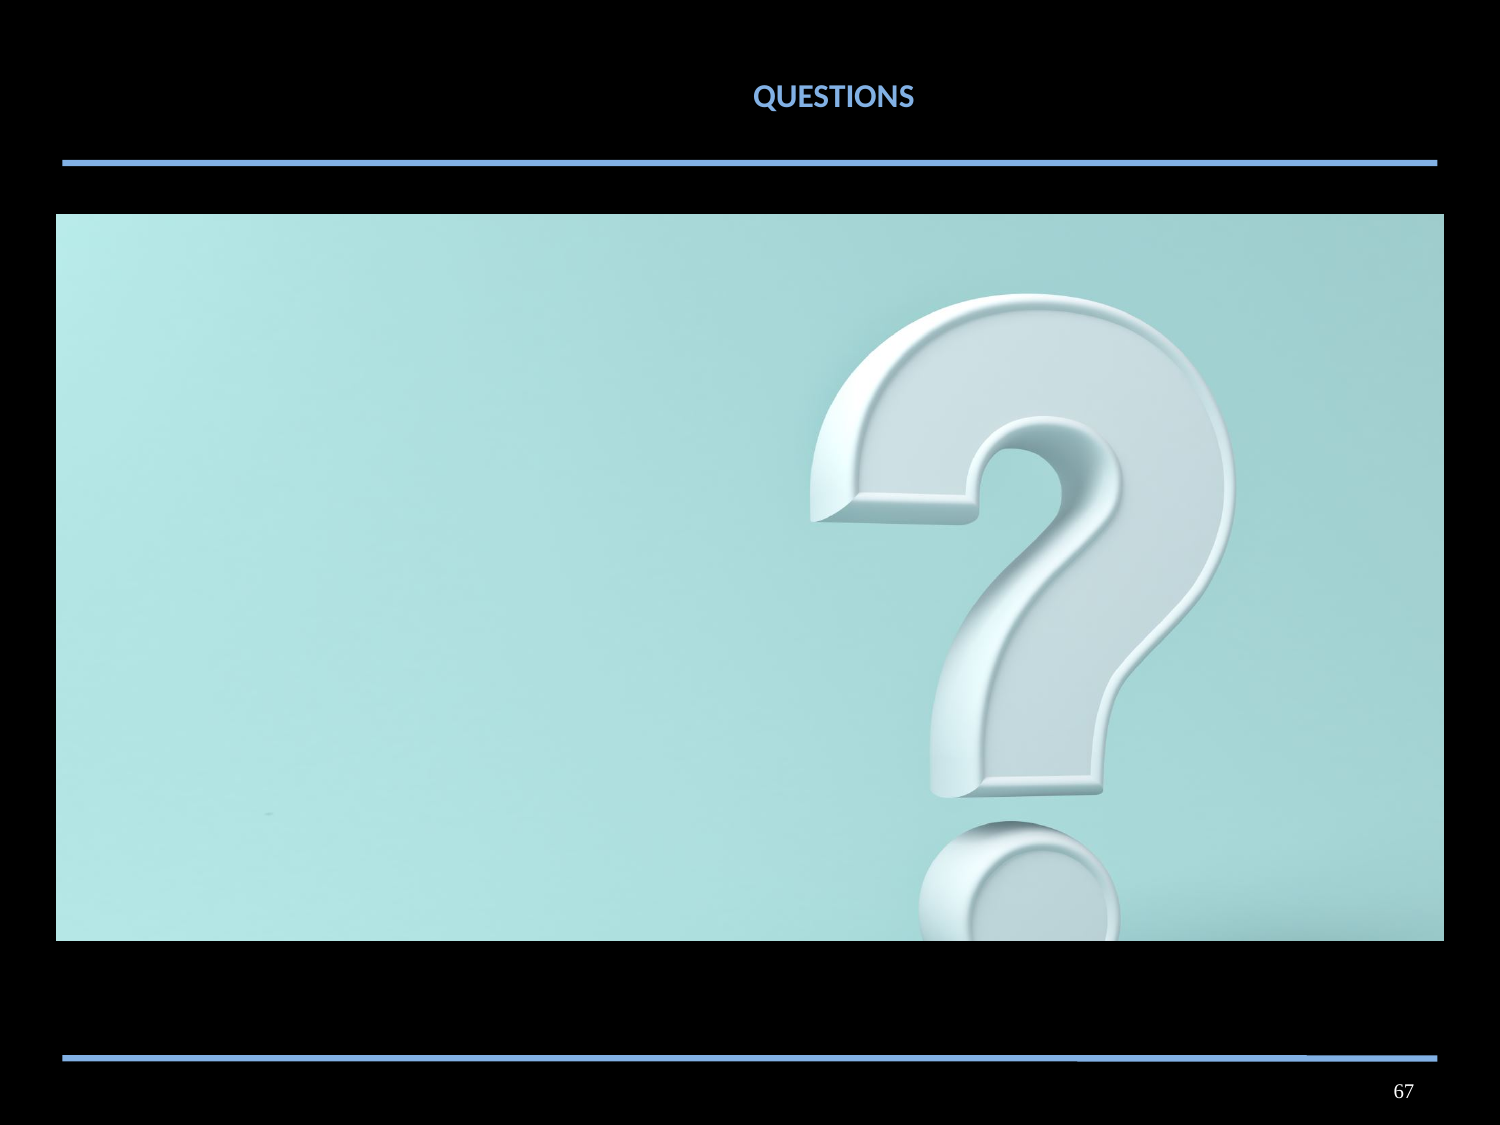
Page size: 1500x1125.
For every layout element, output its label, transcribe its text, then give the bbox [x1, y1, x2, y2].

title QUESTIONS [227, 12, 1440, 175]
slide_number 67 [1310, 1070, 1499, 1121]
picture [56, 214, 1444, 941]
